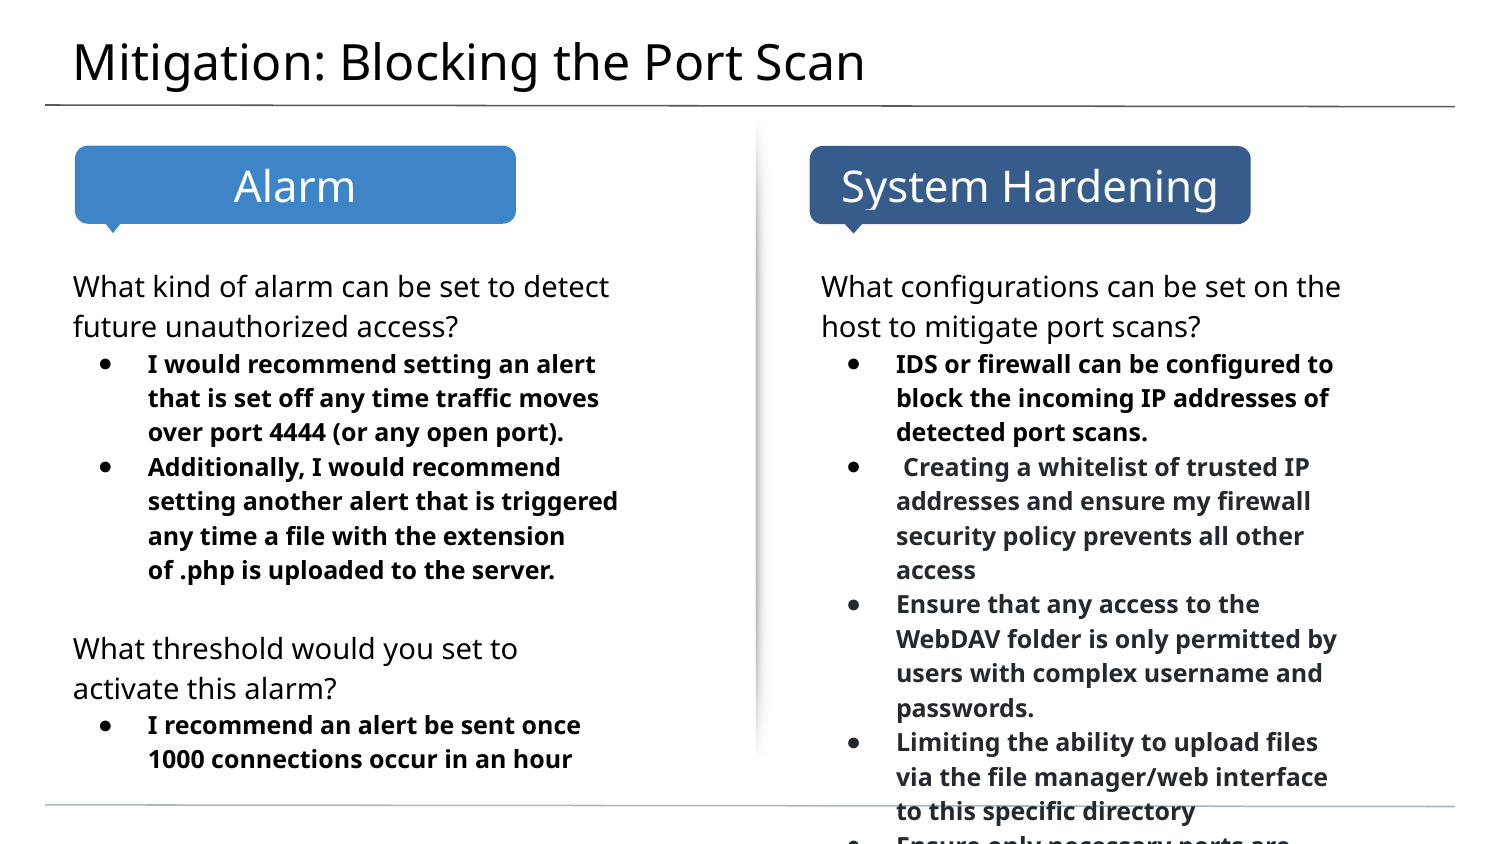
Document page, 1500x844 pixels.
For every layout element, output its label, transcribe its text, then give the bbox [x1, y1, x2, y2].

picture [703, 107, 839, 782]
subtitle What configurations can be set on the host to mitigate port scans? IDS or firewall can be configured to block the incoming IP addresses of detected port scans. Creating a whitelist of trusted IP addresses and ensure my firewall security policy prevents all other access Ensure that any access to the WebDAV folder is only permitted by users with complex username and passwords. Limiting the ability to upload files via the file manager/web interface to this specific directory Ensure only necessary ports are open [746, 263, 1427, 805]
title Mitigation: Blocking the Port Scan [0, 0, 1500, 88]
subtitle What kind of alarm can be set to detect future unauthorized access? I would recommend setting an alert that is set off any time traffic moves over port 4444 (or any open port). Additionally, I would recommend setting another alert that is triggered any time a file with the extension of .php is uploaded to the server. What threshold would you set to activate this alarm? I recommend an alert be sent once 1000 connections occur in an hour [0, 263, 704, 764]
